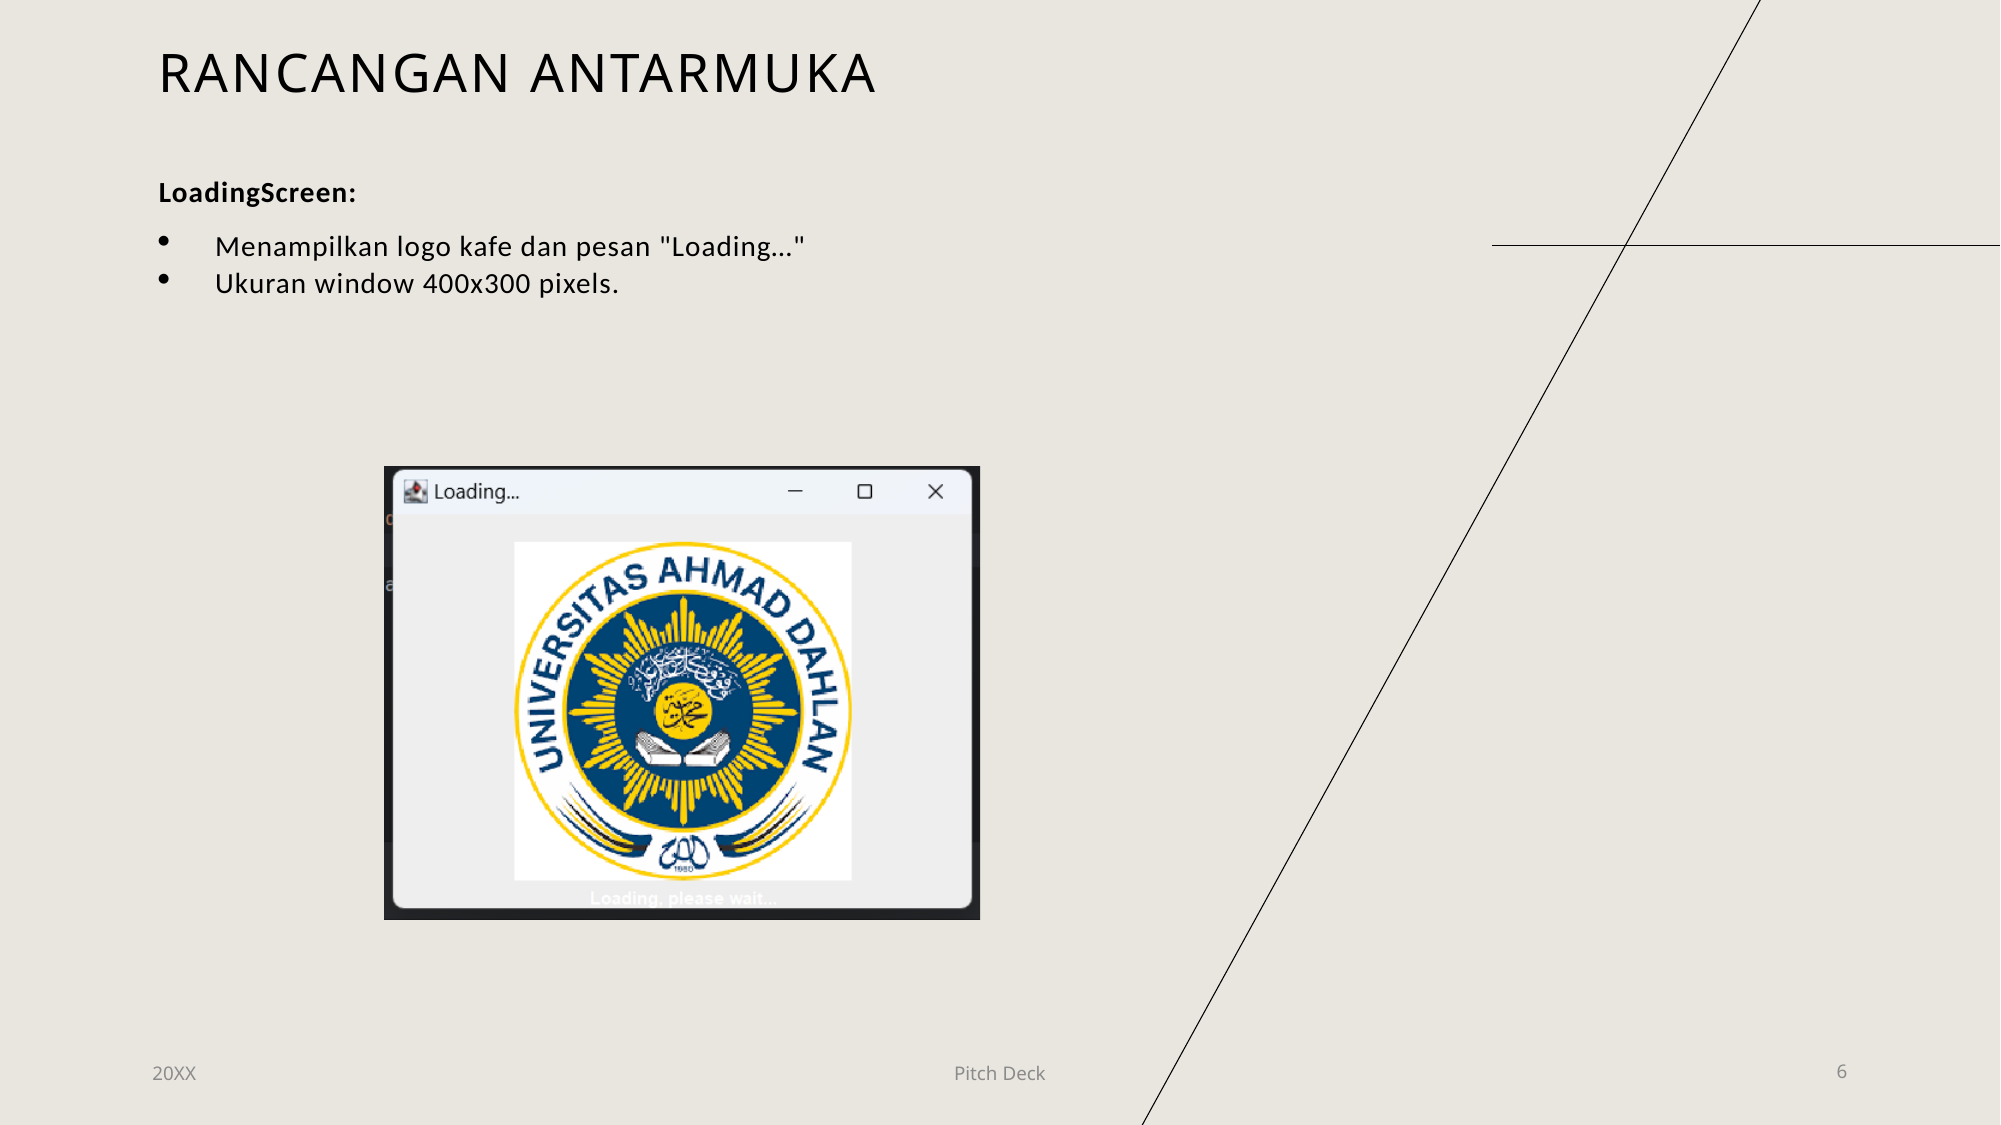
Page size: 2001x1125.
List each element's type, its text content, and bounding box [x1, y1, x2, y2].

picture [384, 466, 981, 920]
footer Pitch Deck [857, 1042, 1143, 1103]
slide_number 20XX [137, 1042, 588, 1103]
slide_number 6 [1412, 1042, 1863, 1103]
list LoadingScreen: Menampilkan logo kafe dan pesan "Loading…" Ukuran window 400x300 pixels. [143, 163, 1281, 344]
title Rancangan antarmuka [143, 38, 1301, 233]
